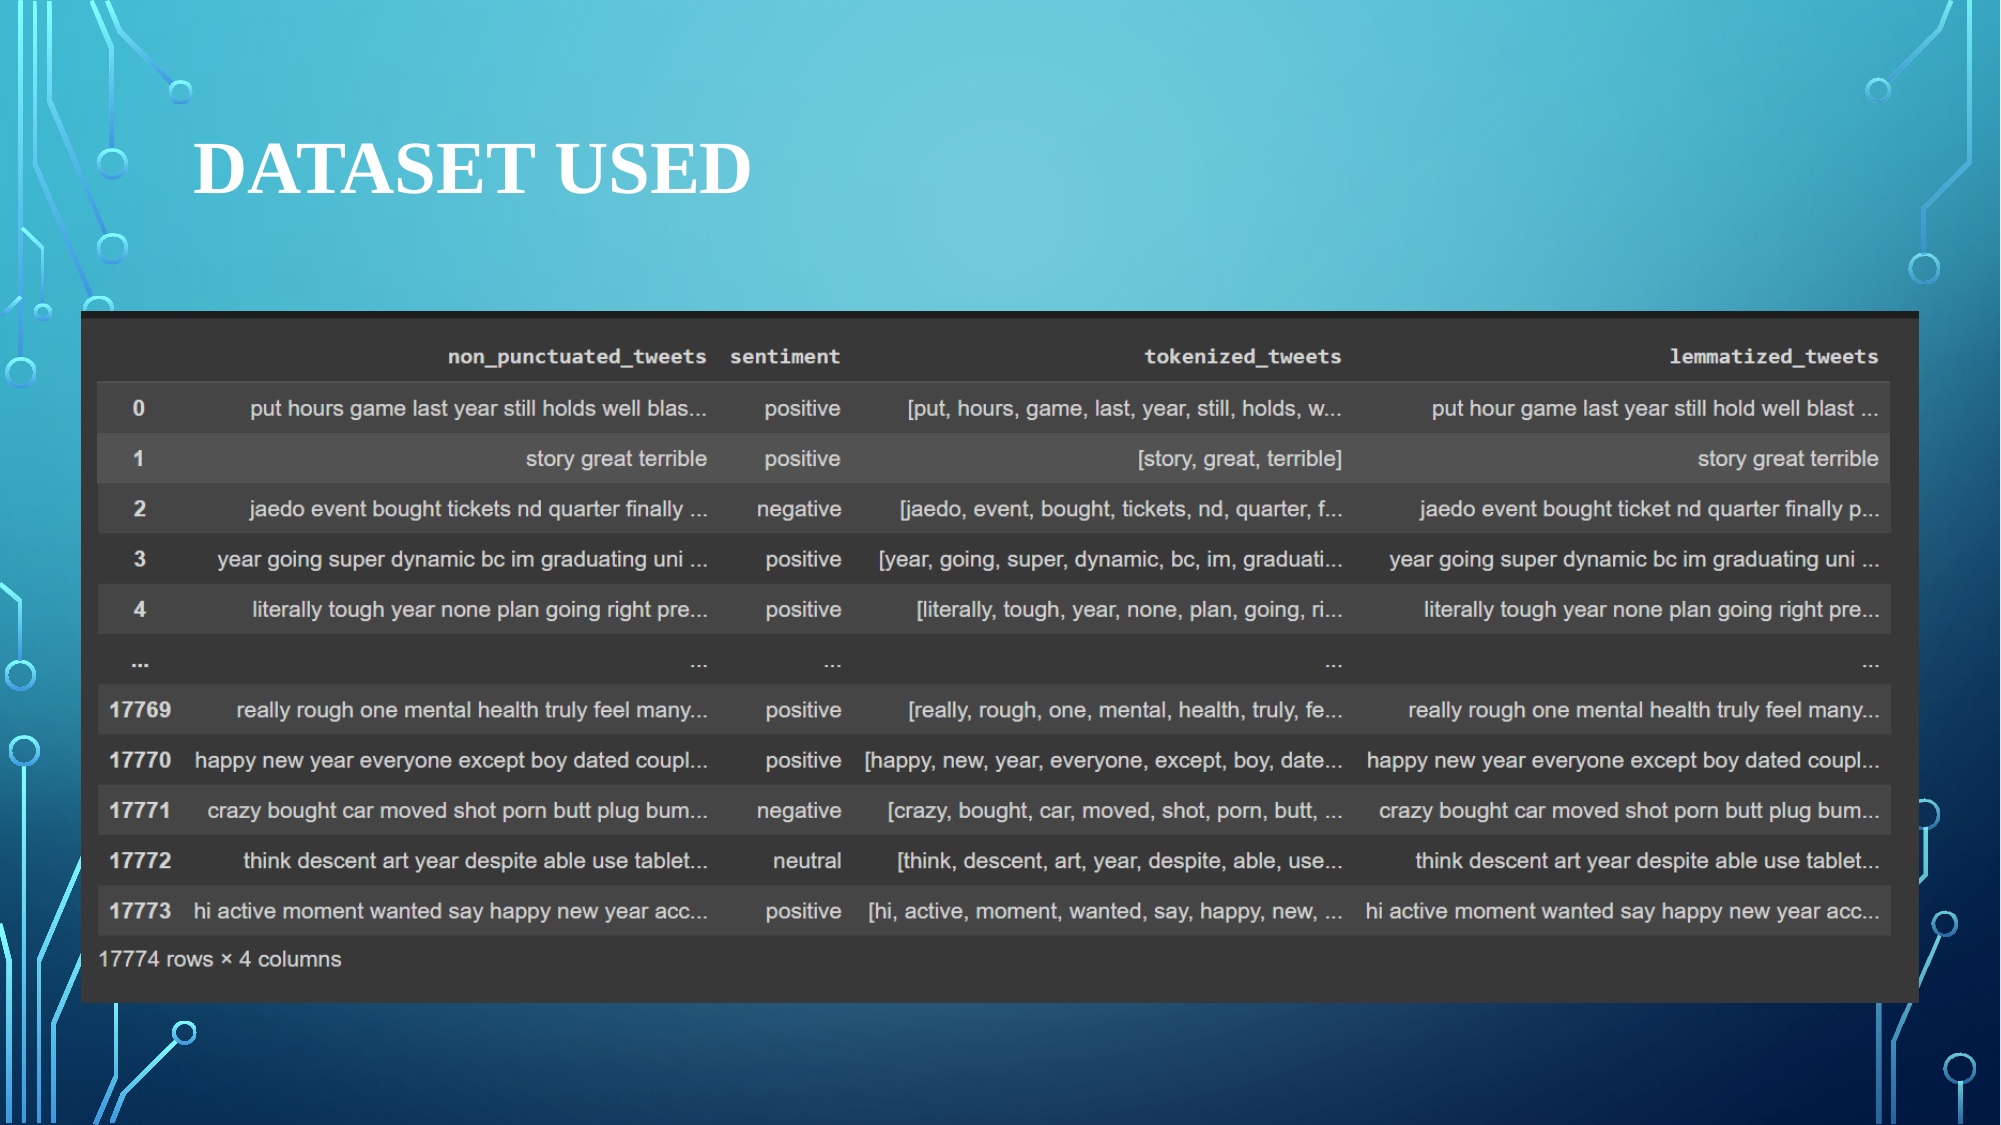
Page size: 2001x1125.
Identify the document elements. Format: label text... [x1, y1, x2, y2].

picture [81, 310, 1919, 1004]
text_box Dataset used [178, 121, 1439, 244]
